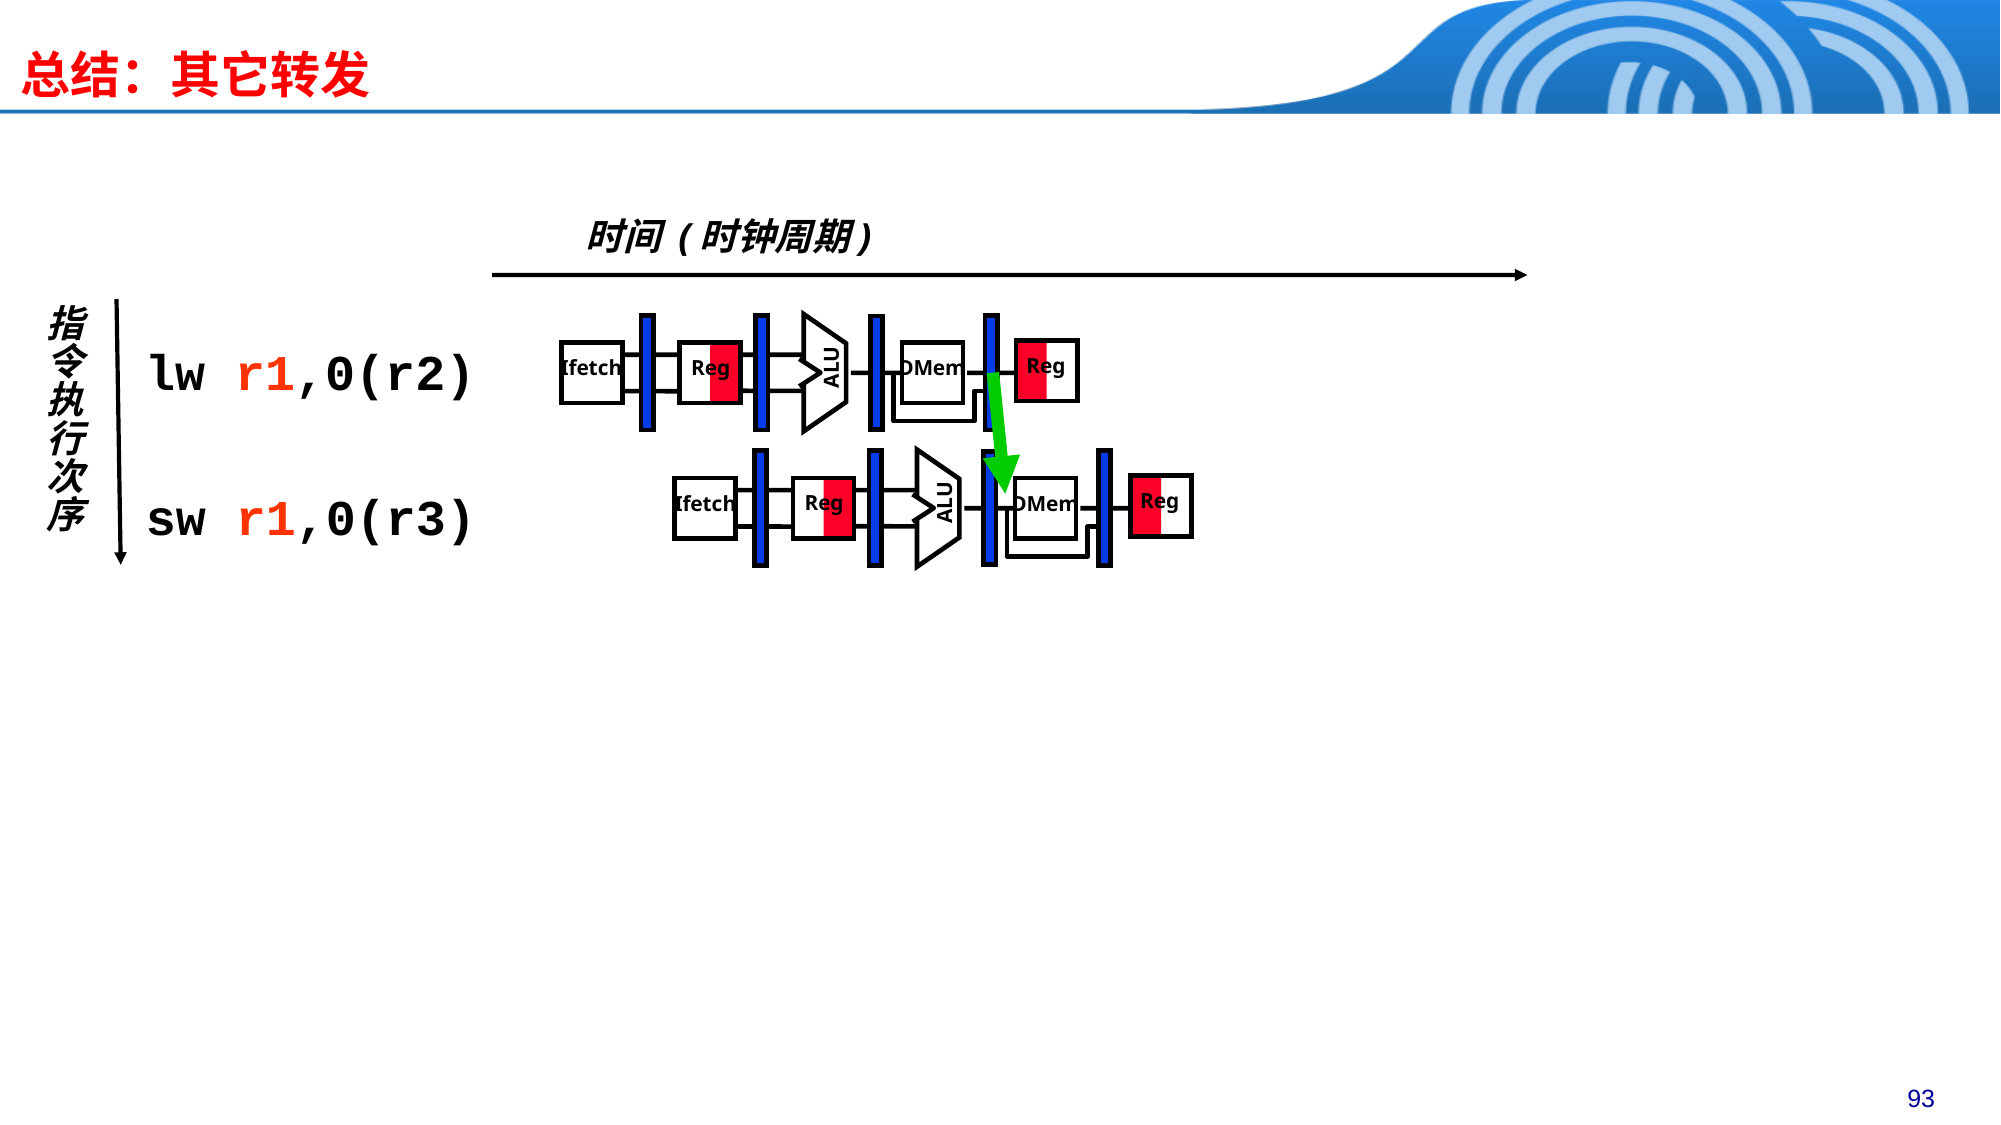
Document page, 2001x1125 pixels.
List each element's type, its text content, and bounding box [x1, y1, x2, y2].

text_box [657, 450, 1194, 566]
text_box 时间 (时钟周期) [570, 212, 887, 266]
picture [0, 0, 2000, 114]
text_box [543, 315, 1080, 431]
text_box 总结：其它转发 [9, 48, 1160, 109]
text_box [492, 268, 1528, 282]
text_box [31, 298, 493, 565]
